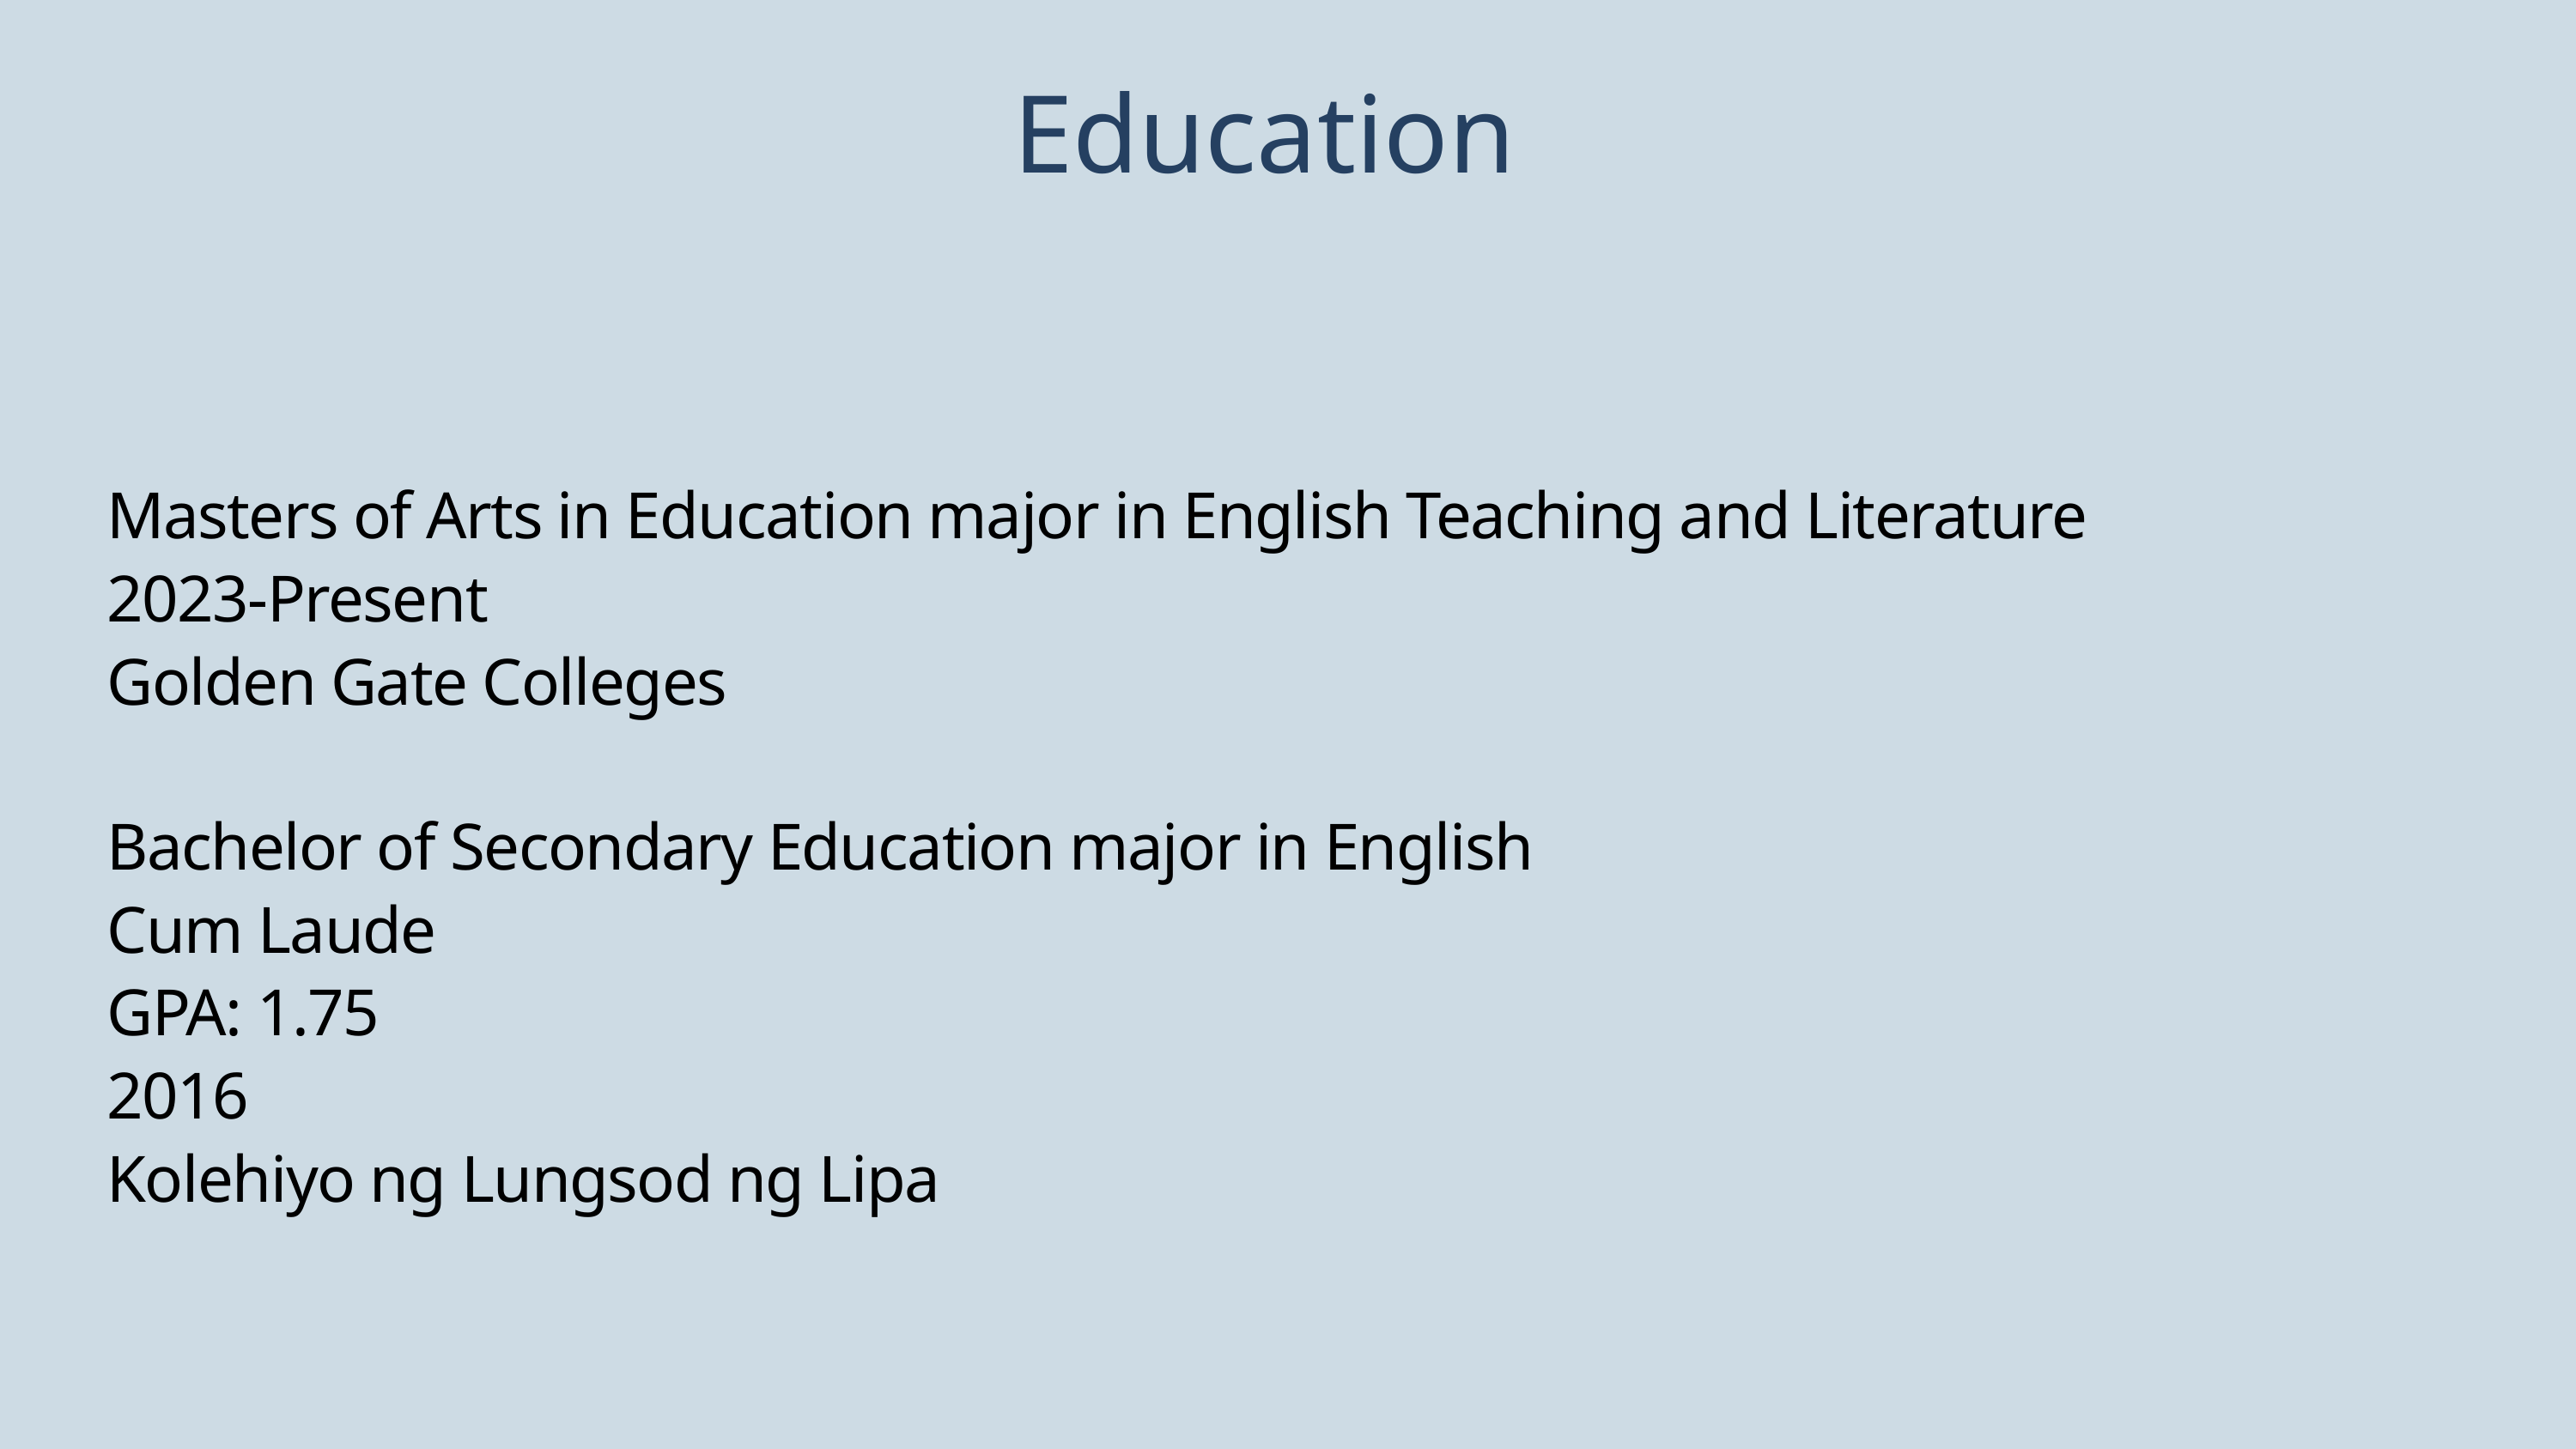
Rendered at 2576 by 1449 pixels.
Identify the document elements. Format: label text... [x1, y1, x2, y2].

text_box Masters of Arts in Education major in English Teaching and Literature 2023-Present Golden Gate Colleges Bachelor of Secondary Education major in English Cum Laude GPA: 1.75 2016 Kolehiyo ng Lungsod ng Lipa [106, 469, 2470, 1298]
text_box Education [536, 65, 1993, 195]
